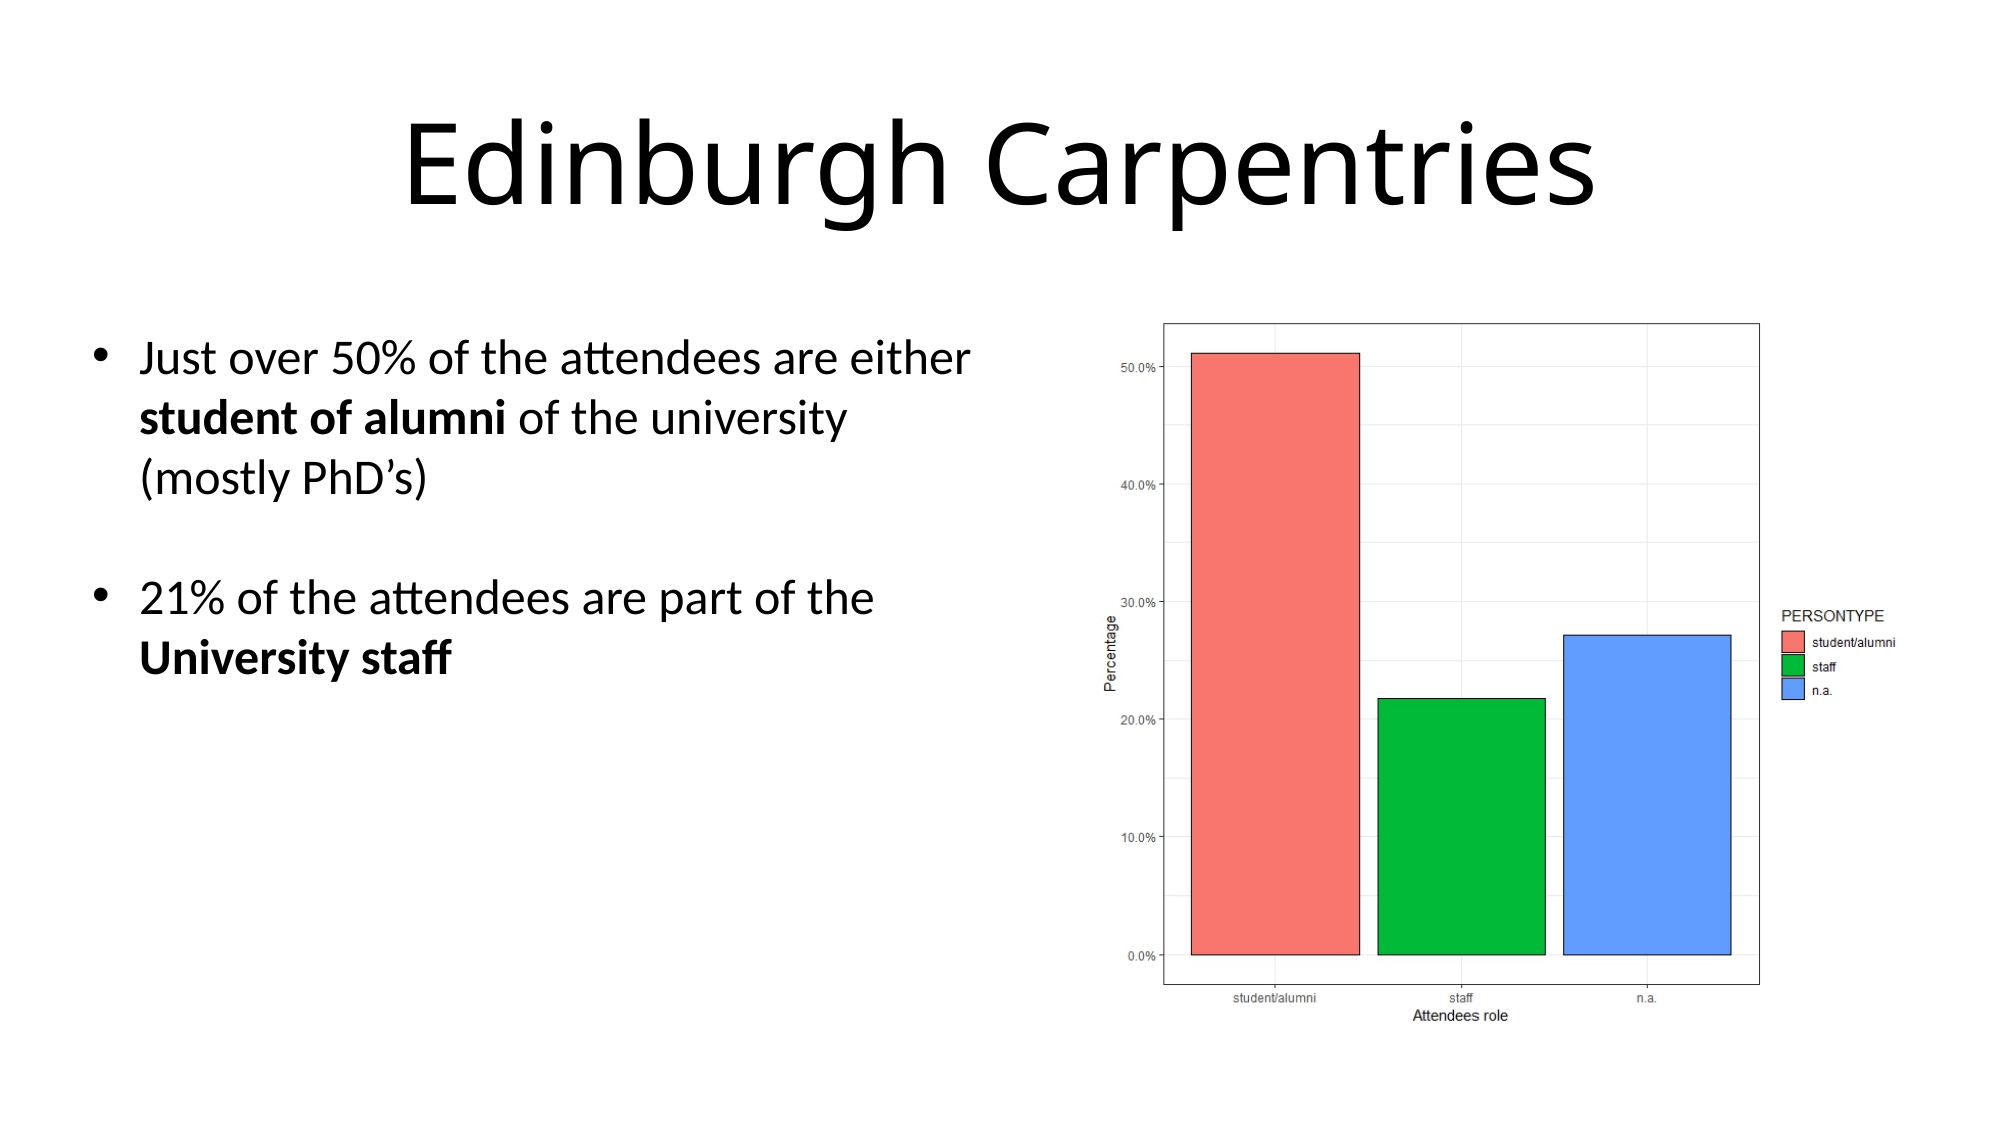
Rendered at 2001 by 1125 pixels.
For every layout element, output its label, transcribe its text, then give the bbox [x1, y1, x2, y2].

title Edinburgh Carpentries [137, 59, 1863, 278]
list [1095, 316, 1911, 1031]
text_box Just over 50% of the attendees are either student of alumni of the university (mostly PhD’s) 21% of the attendees are part of the University staff [77, 316, 1022, 692]
